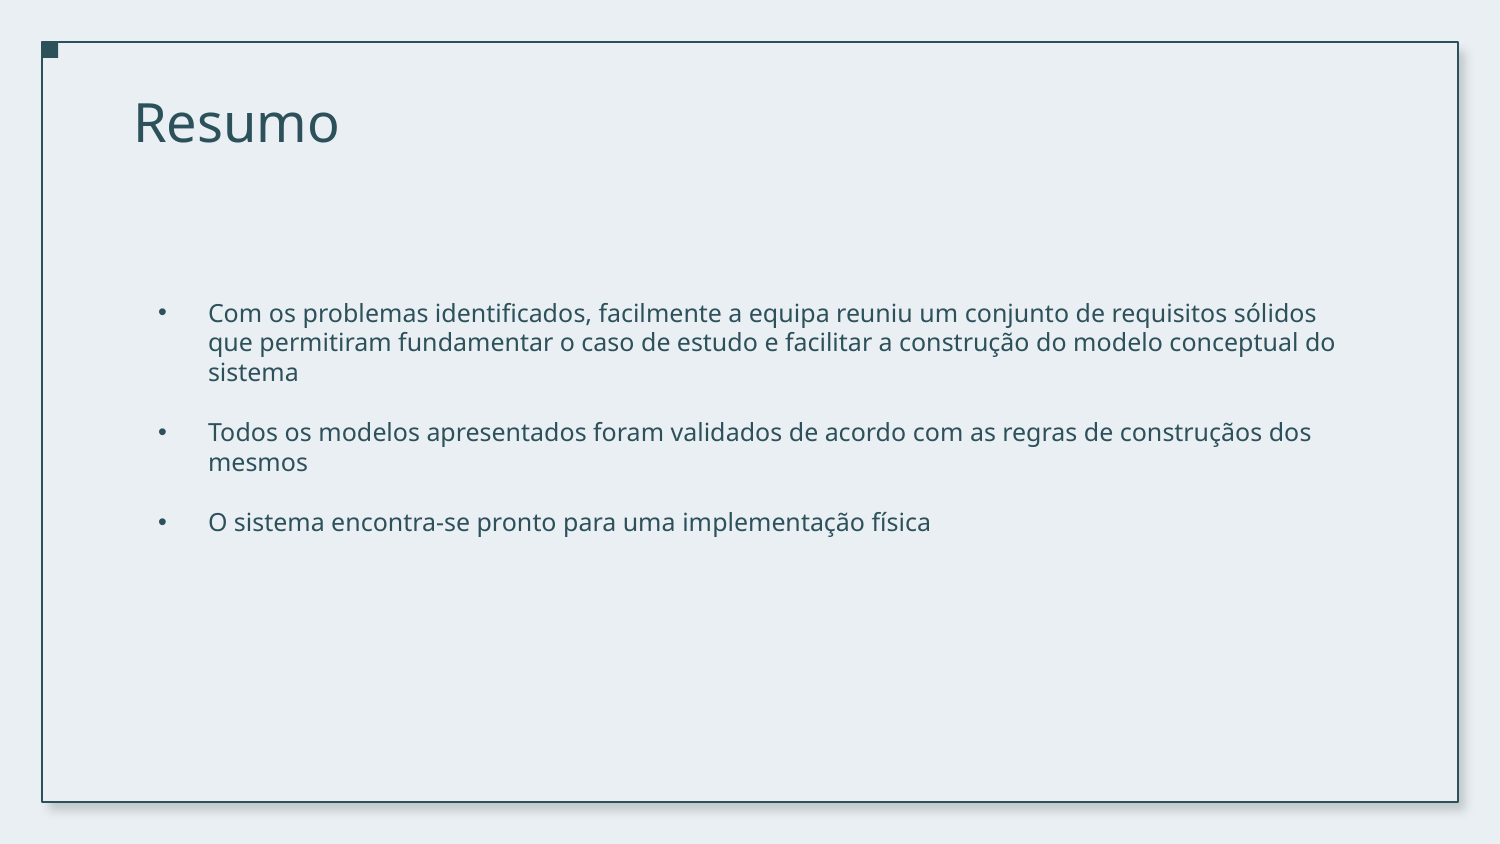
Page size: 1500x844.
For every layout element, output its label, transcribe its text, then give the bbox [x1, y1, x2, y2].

title Resumo [118, 72, 1382, 167]
subtitle Com os problemas identificados, facilmente a equipa reuniu um conjunto de requisitos sólidos que permitiram fundamentar o caso de estudo e facilitar a construção do modelo conceptual do sistema Todos os modelos apresentados foram validados de acordo com as regras de construçãos dos mesmos O sistema encontra-se pronto para uma implementação física [118, 282, 1357, 805]
